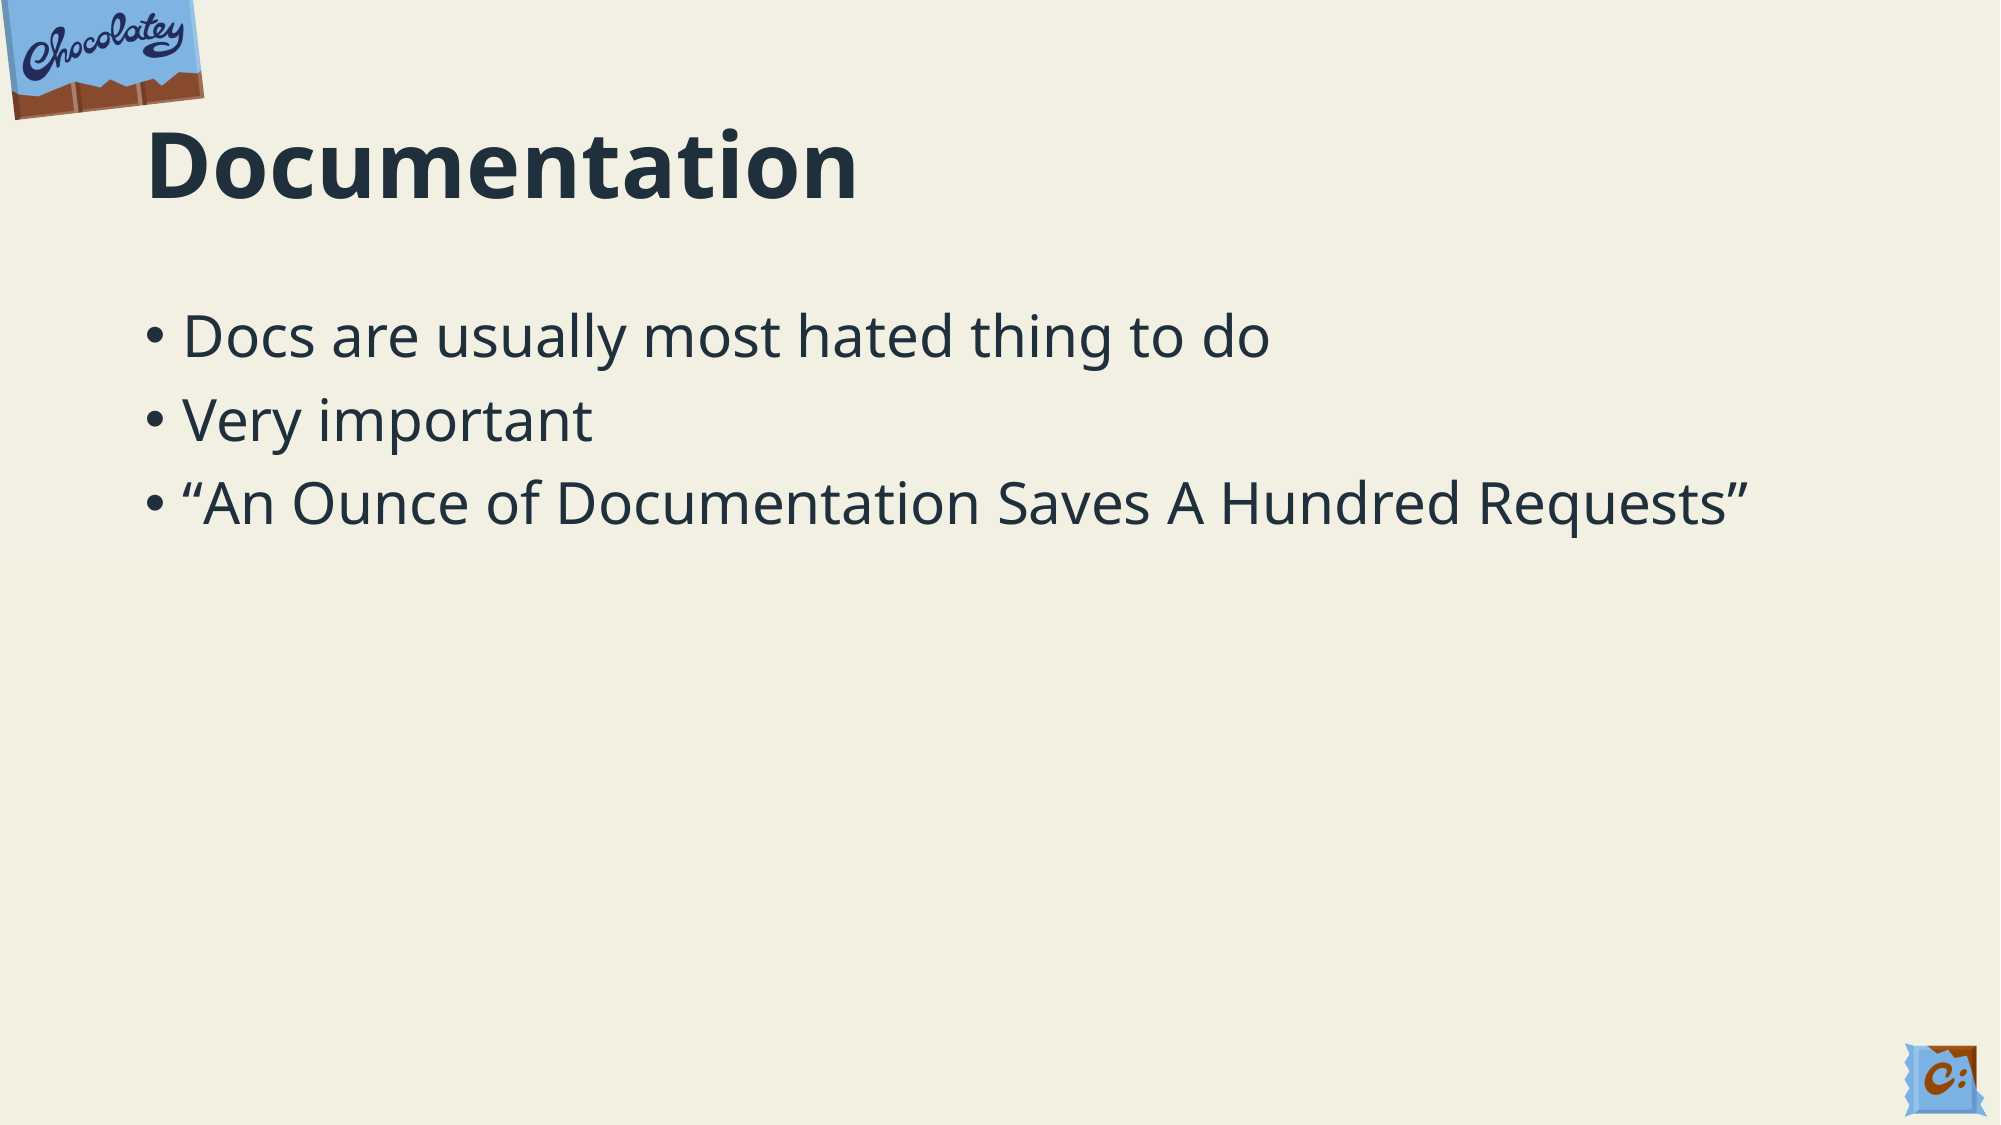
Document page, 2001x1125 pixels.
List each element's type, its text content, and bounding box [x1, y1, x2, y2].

picture [1900, 1035, 1991, 1125]
title Documentation [136, 59, 1863, 278]
list Docs are usually most hated thing to do Very important “An Ounce of Documentation Saves A Hundred Requests” [136, 298, 1863, 1014]
picture [1, 0, 200, 121]
